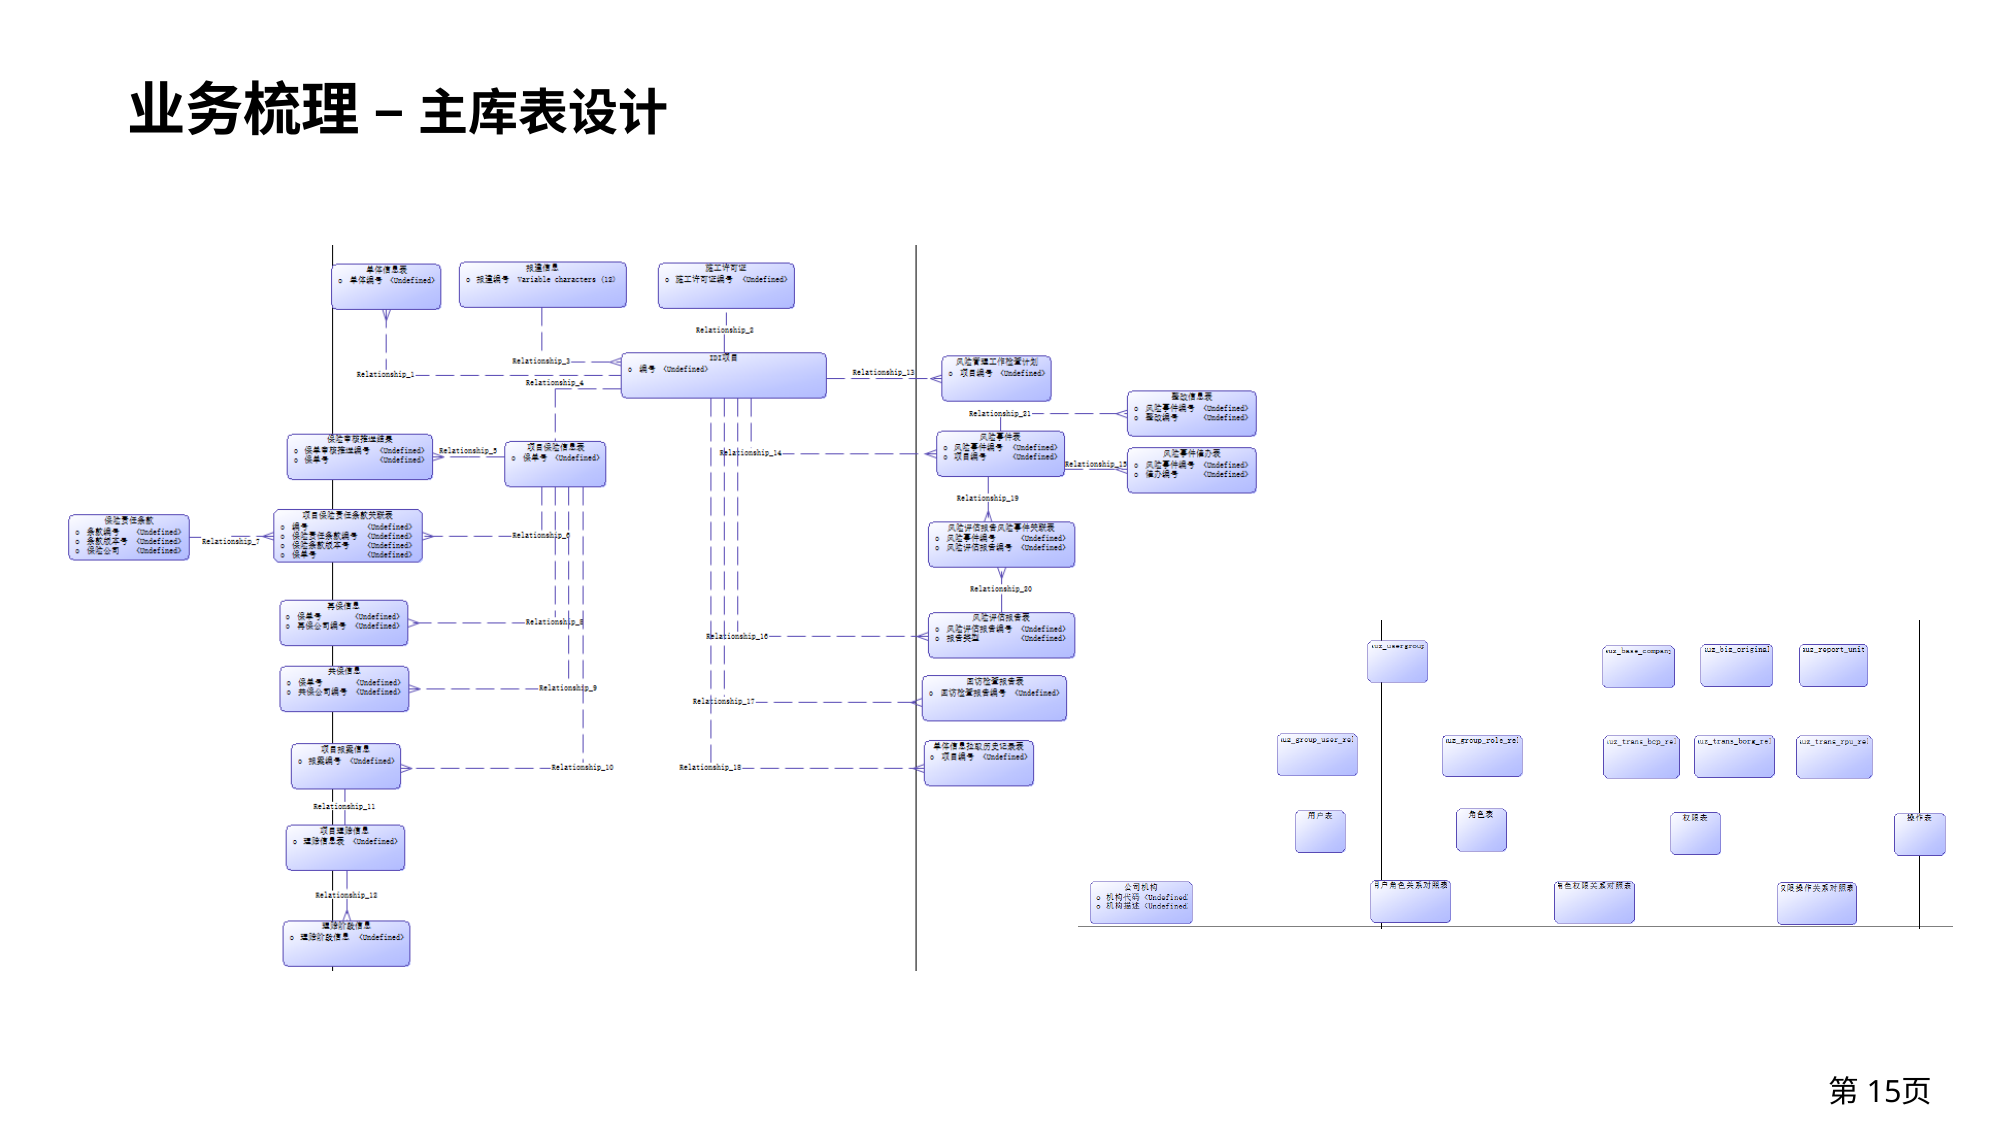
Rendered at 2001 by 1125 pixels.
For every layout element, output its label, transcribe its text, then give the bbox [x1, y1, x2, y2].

title 业务梳理 – 主库表设计 [112, 59, 1901, 142]
picture [63, 245, 1953, 971]
